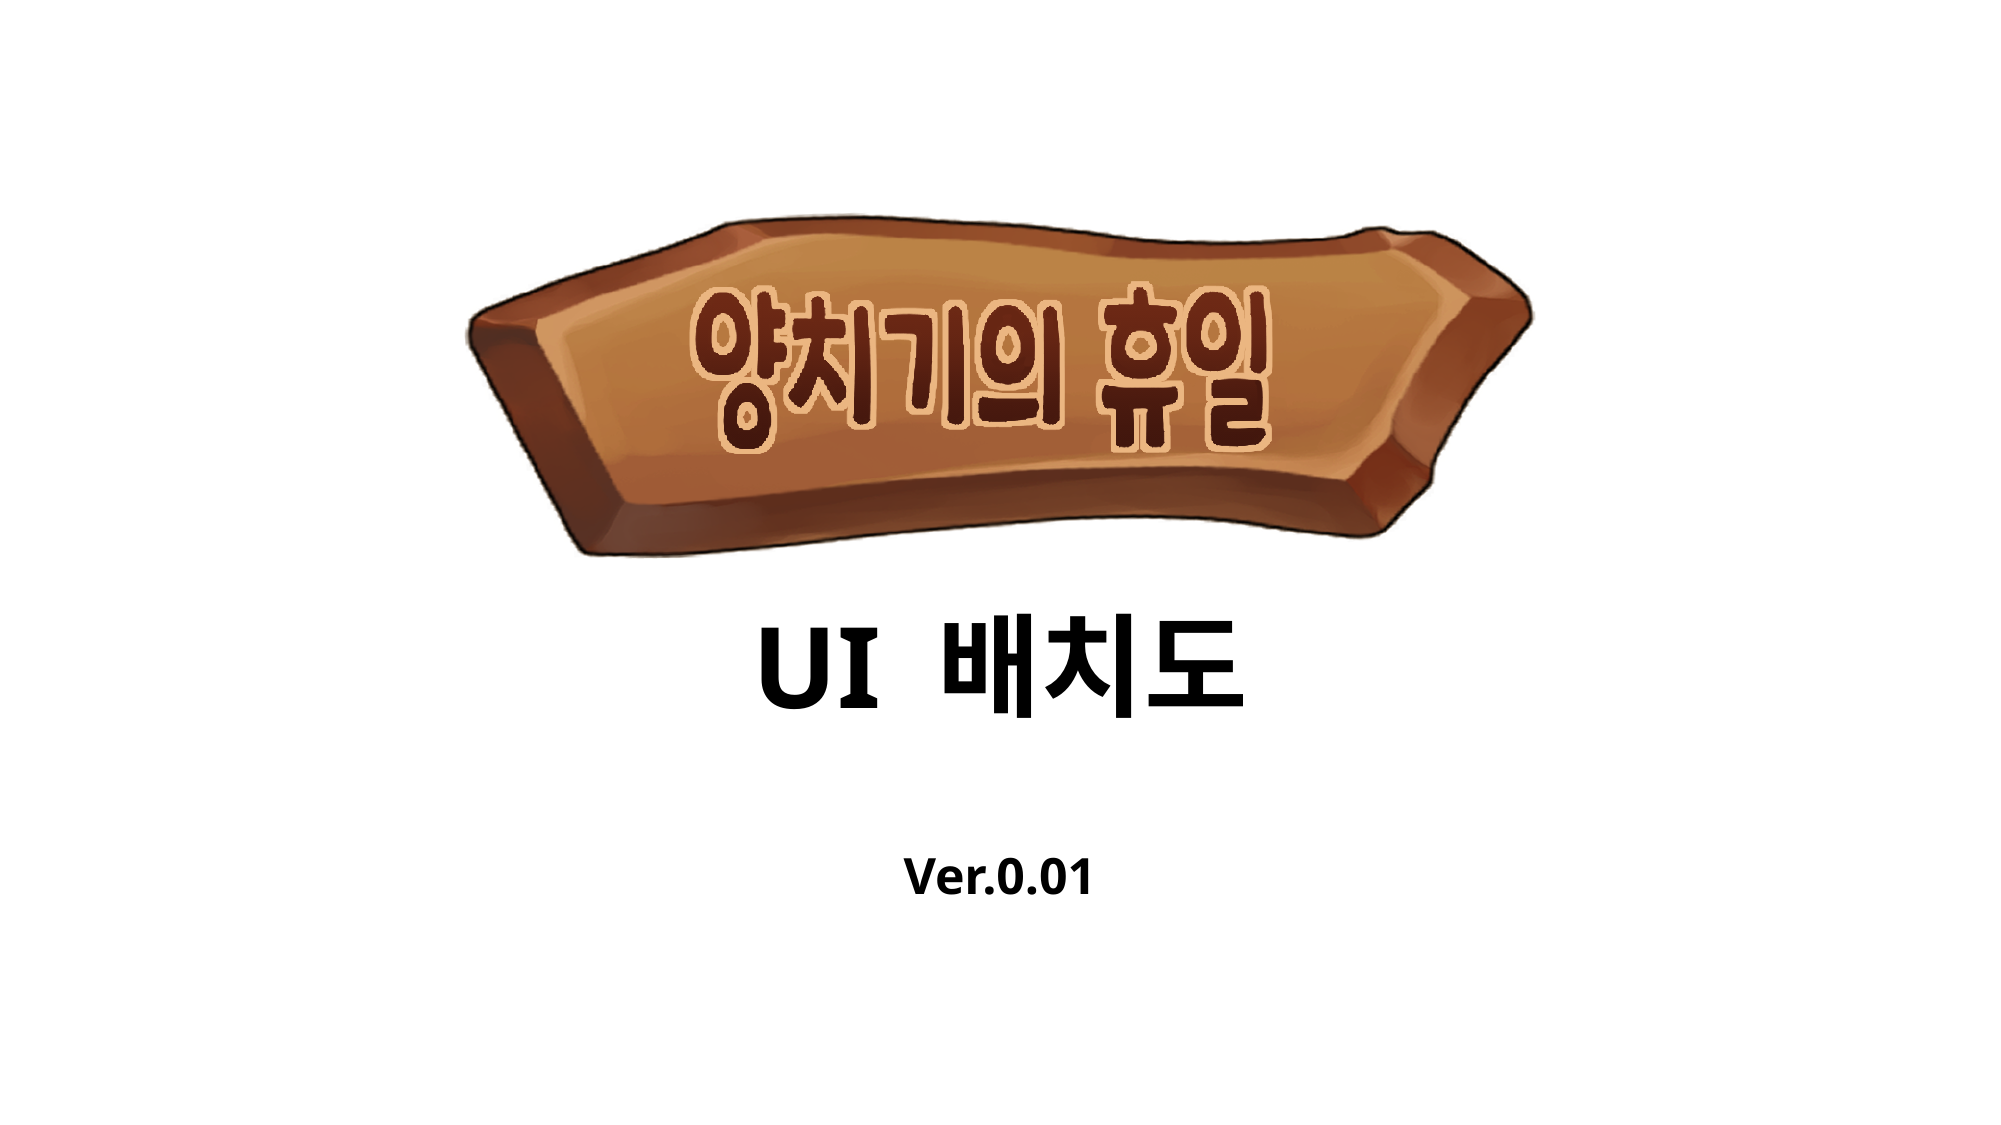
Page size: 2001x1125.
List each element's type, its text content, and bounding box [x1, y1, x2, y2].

picture [463, 212, 1536, 559]
text_box Ver.0.01 [679, 836, 1321, 912]
text_box UI 배치도 [679, 588, 1321, 739]
